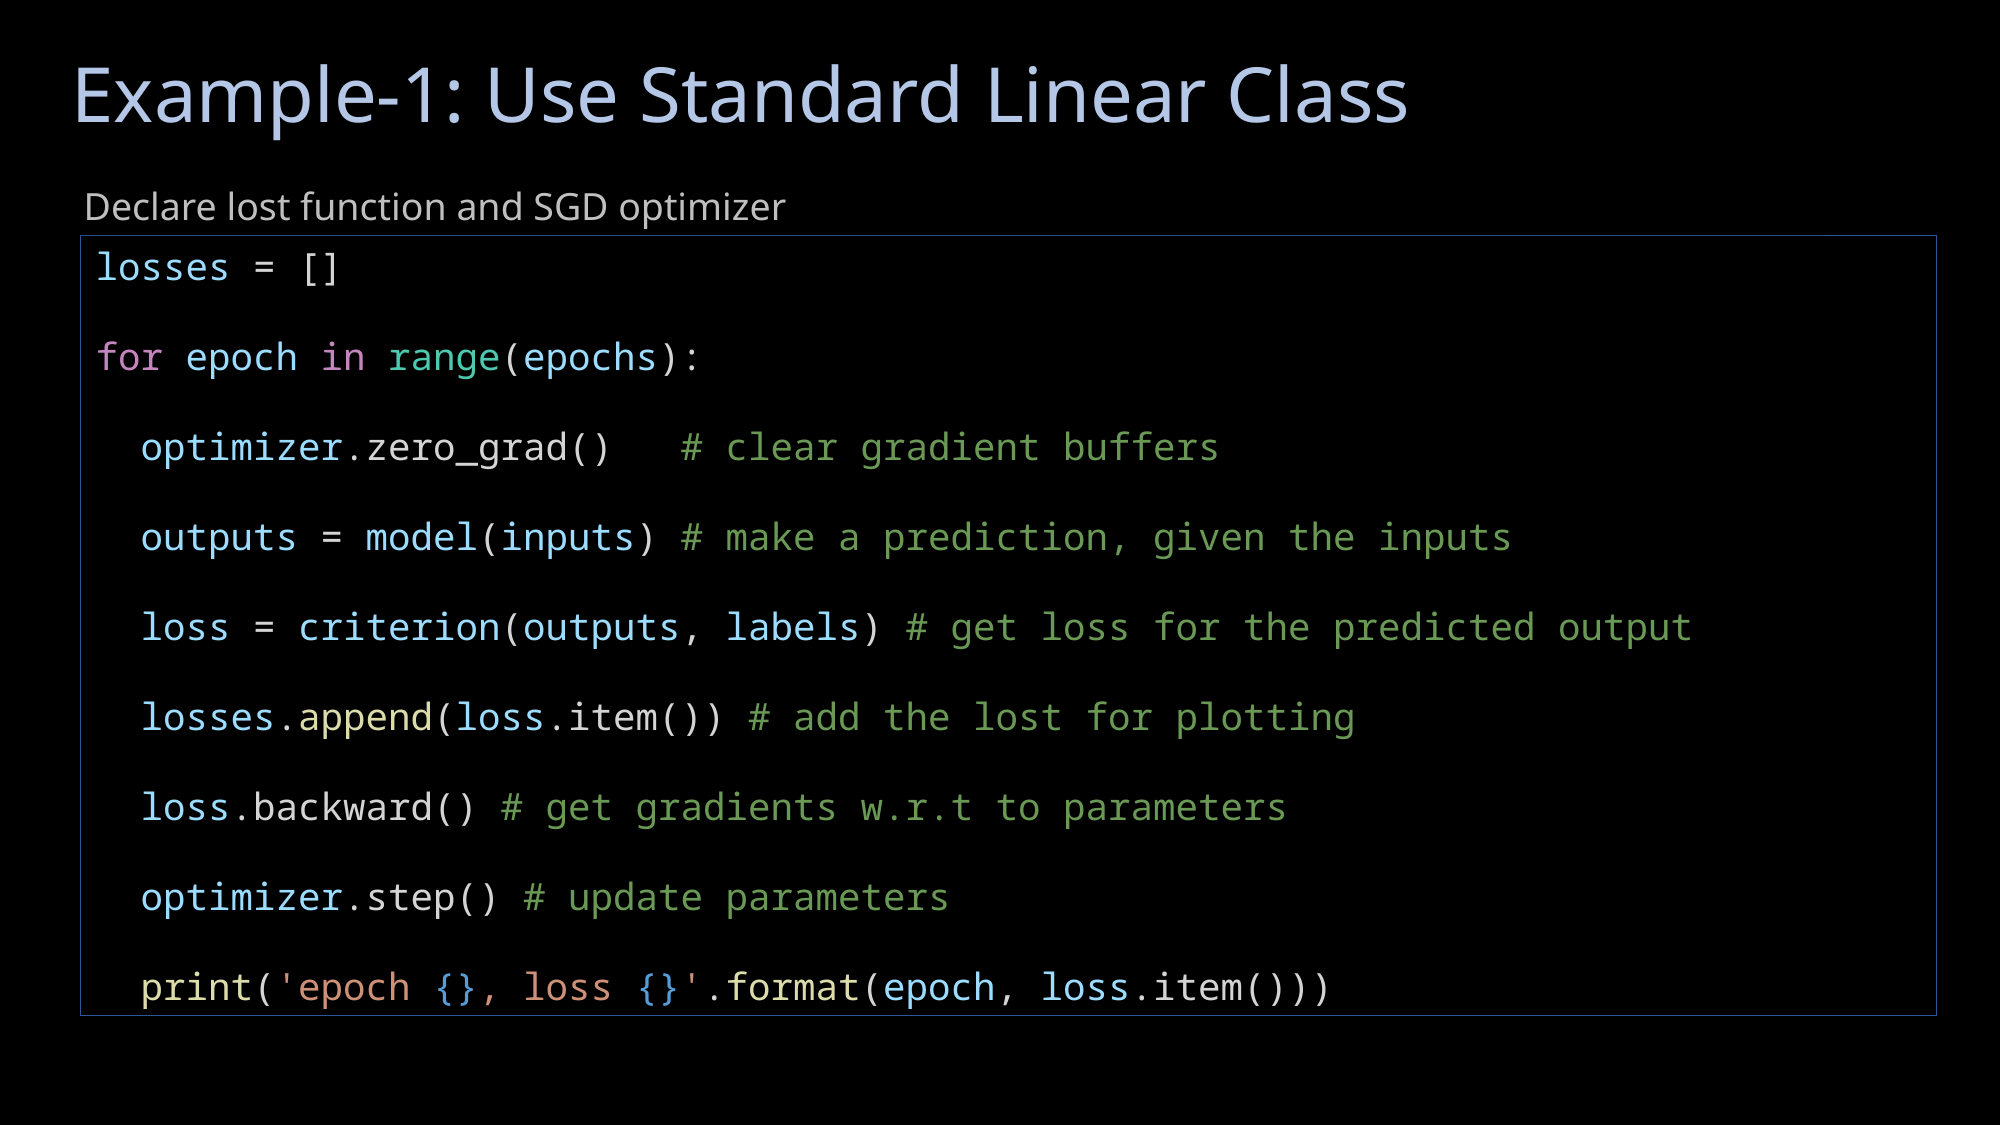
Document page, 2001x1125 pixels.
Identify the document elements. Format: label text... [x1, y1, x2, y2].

title Example-1: Use Standard Linear Class [56, 48, 1839, 147]
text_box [68, 175, 1937, 1024]
